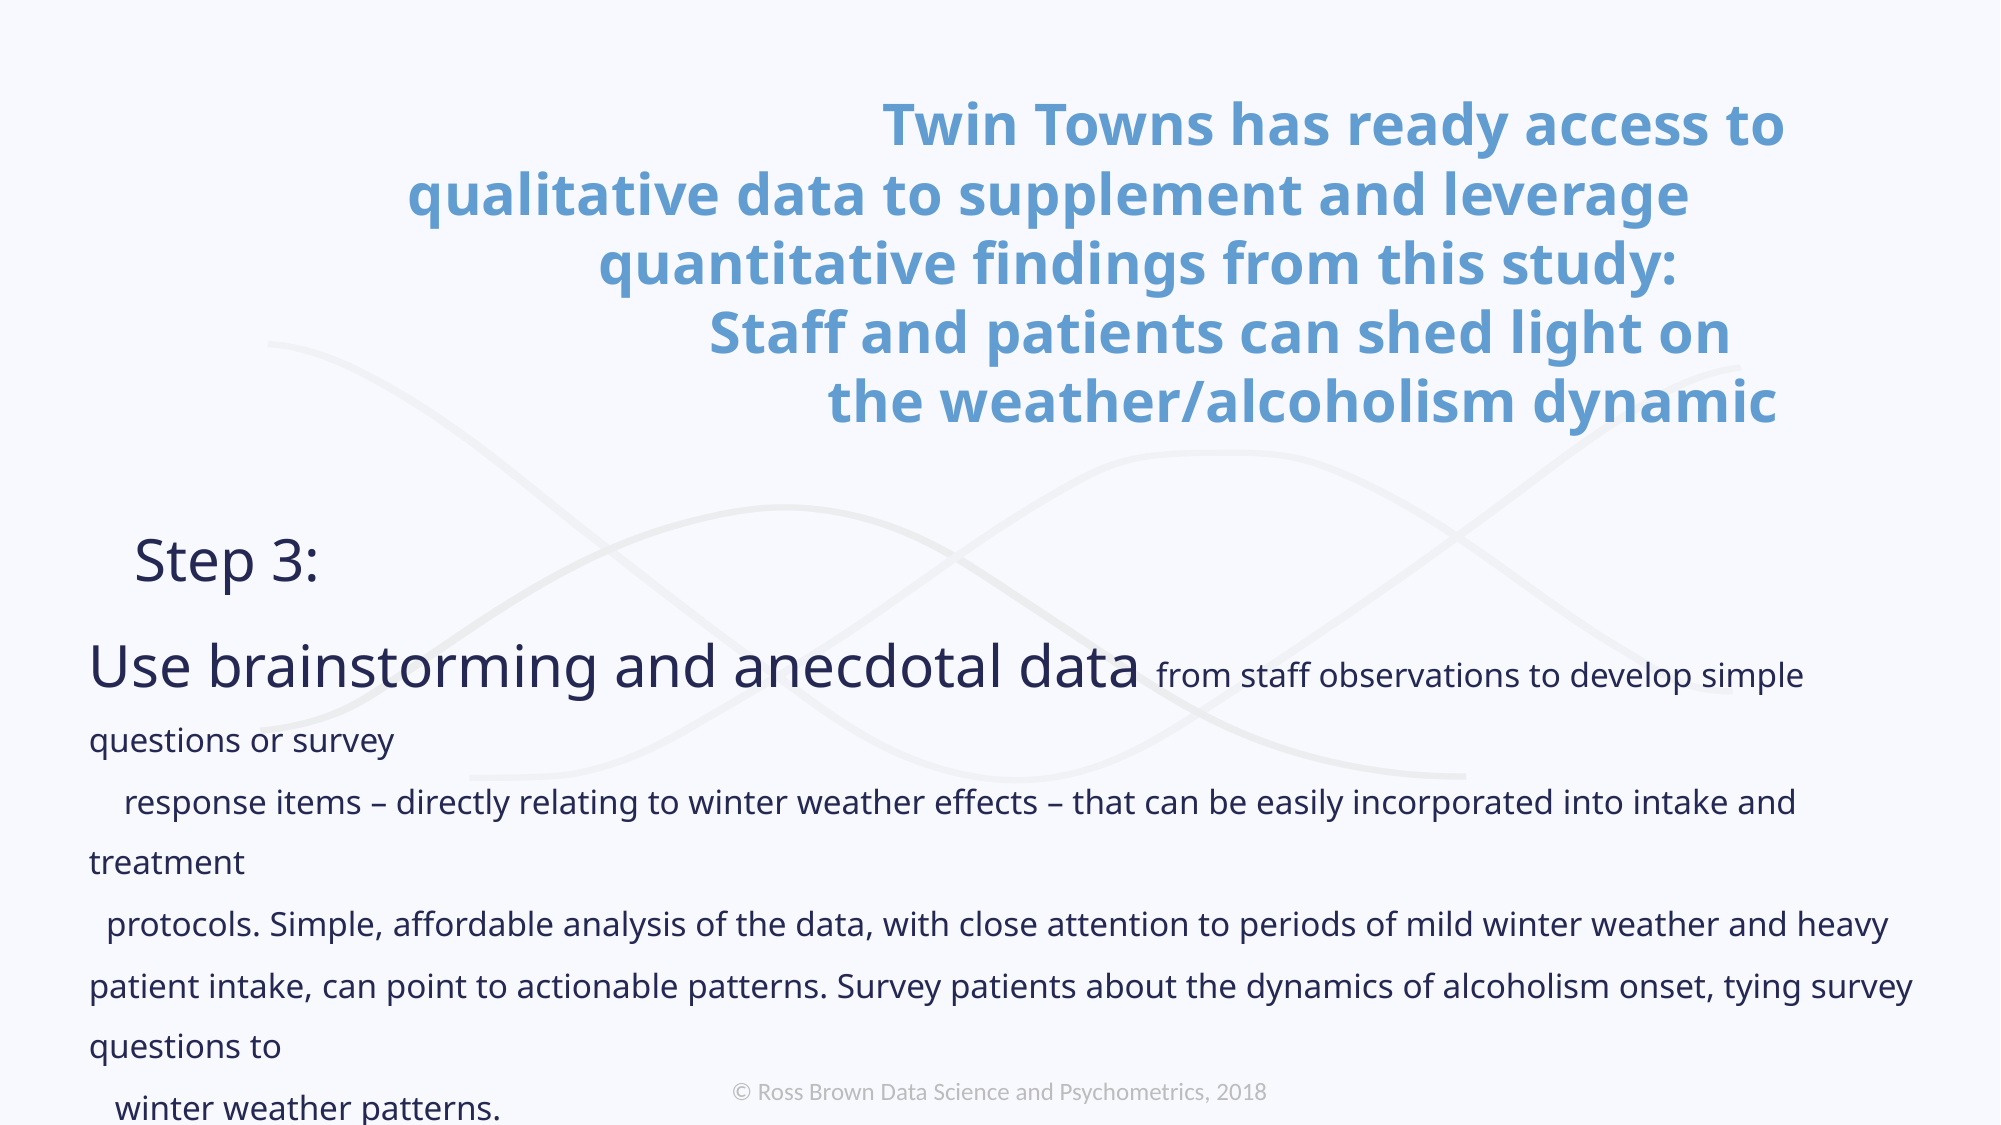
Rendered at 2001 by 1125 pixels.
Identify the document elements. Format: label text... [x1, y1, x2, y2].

title Twin Towns has ready access to qualitative data to supplement and leverage quantitative findings from this study: Staff and patients can shed light on the weather/alcoholism dynamic [253, 0, 1936, 549]
list Step 3: Use brainstorming and anecdotal data from staff observations to develop simple questions or survey response items – directly relating to winter weather effects – that can be easily incorporated into intake and treatment protocols. Simple, affordable analysis of the data, with close attention to periods of mild winter weather and heavy patient intake, can point to actionable patterns. Survey patients about the dynamics of alcoholism onset, tying survey questions to winter weather patterns. [51, 480, 1975, 1125]
footer © Ross Brown Data Science and Psychometrics, 2018 [683, 1052, 1317, 1113]
